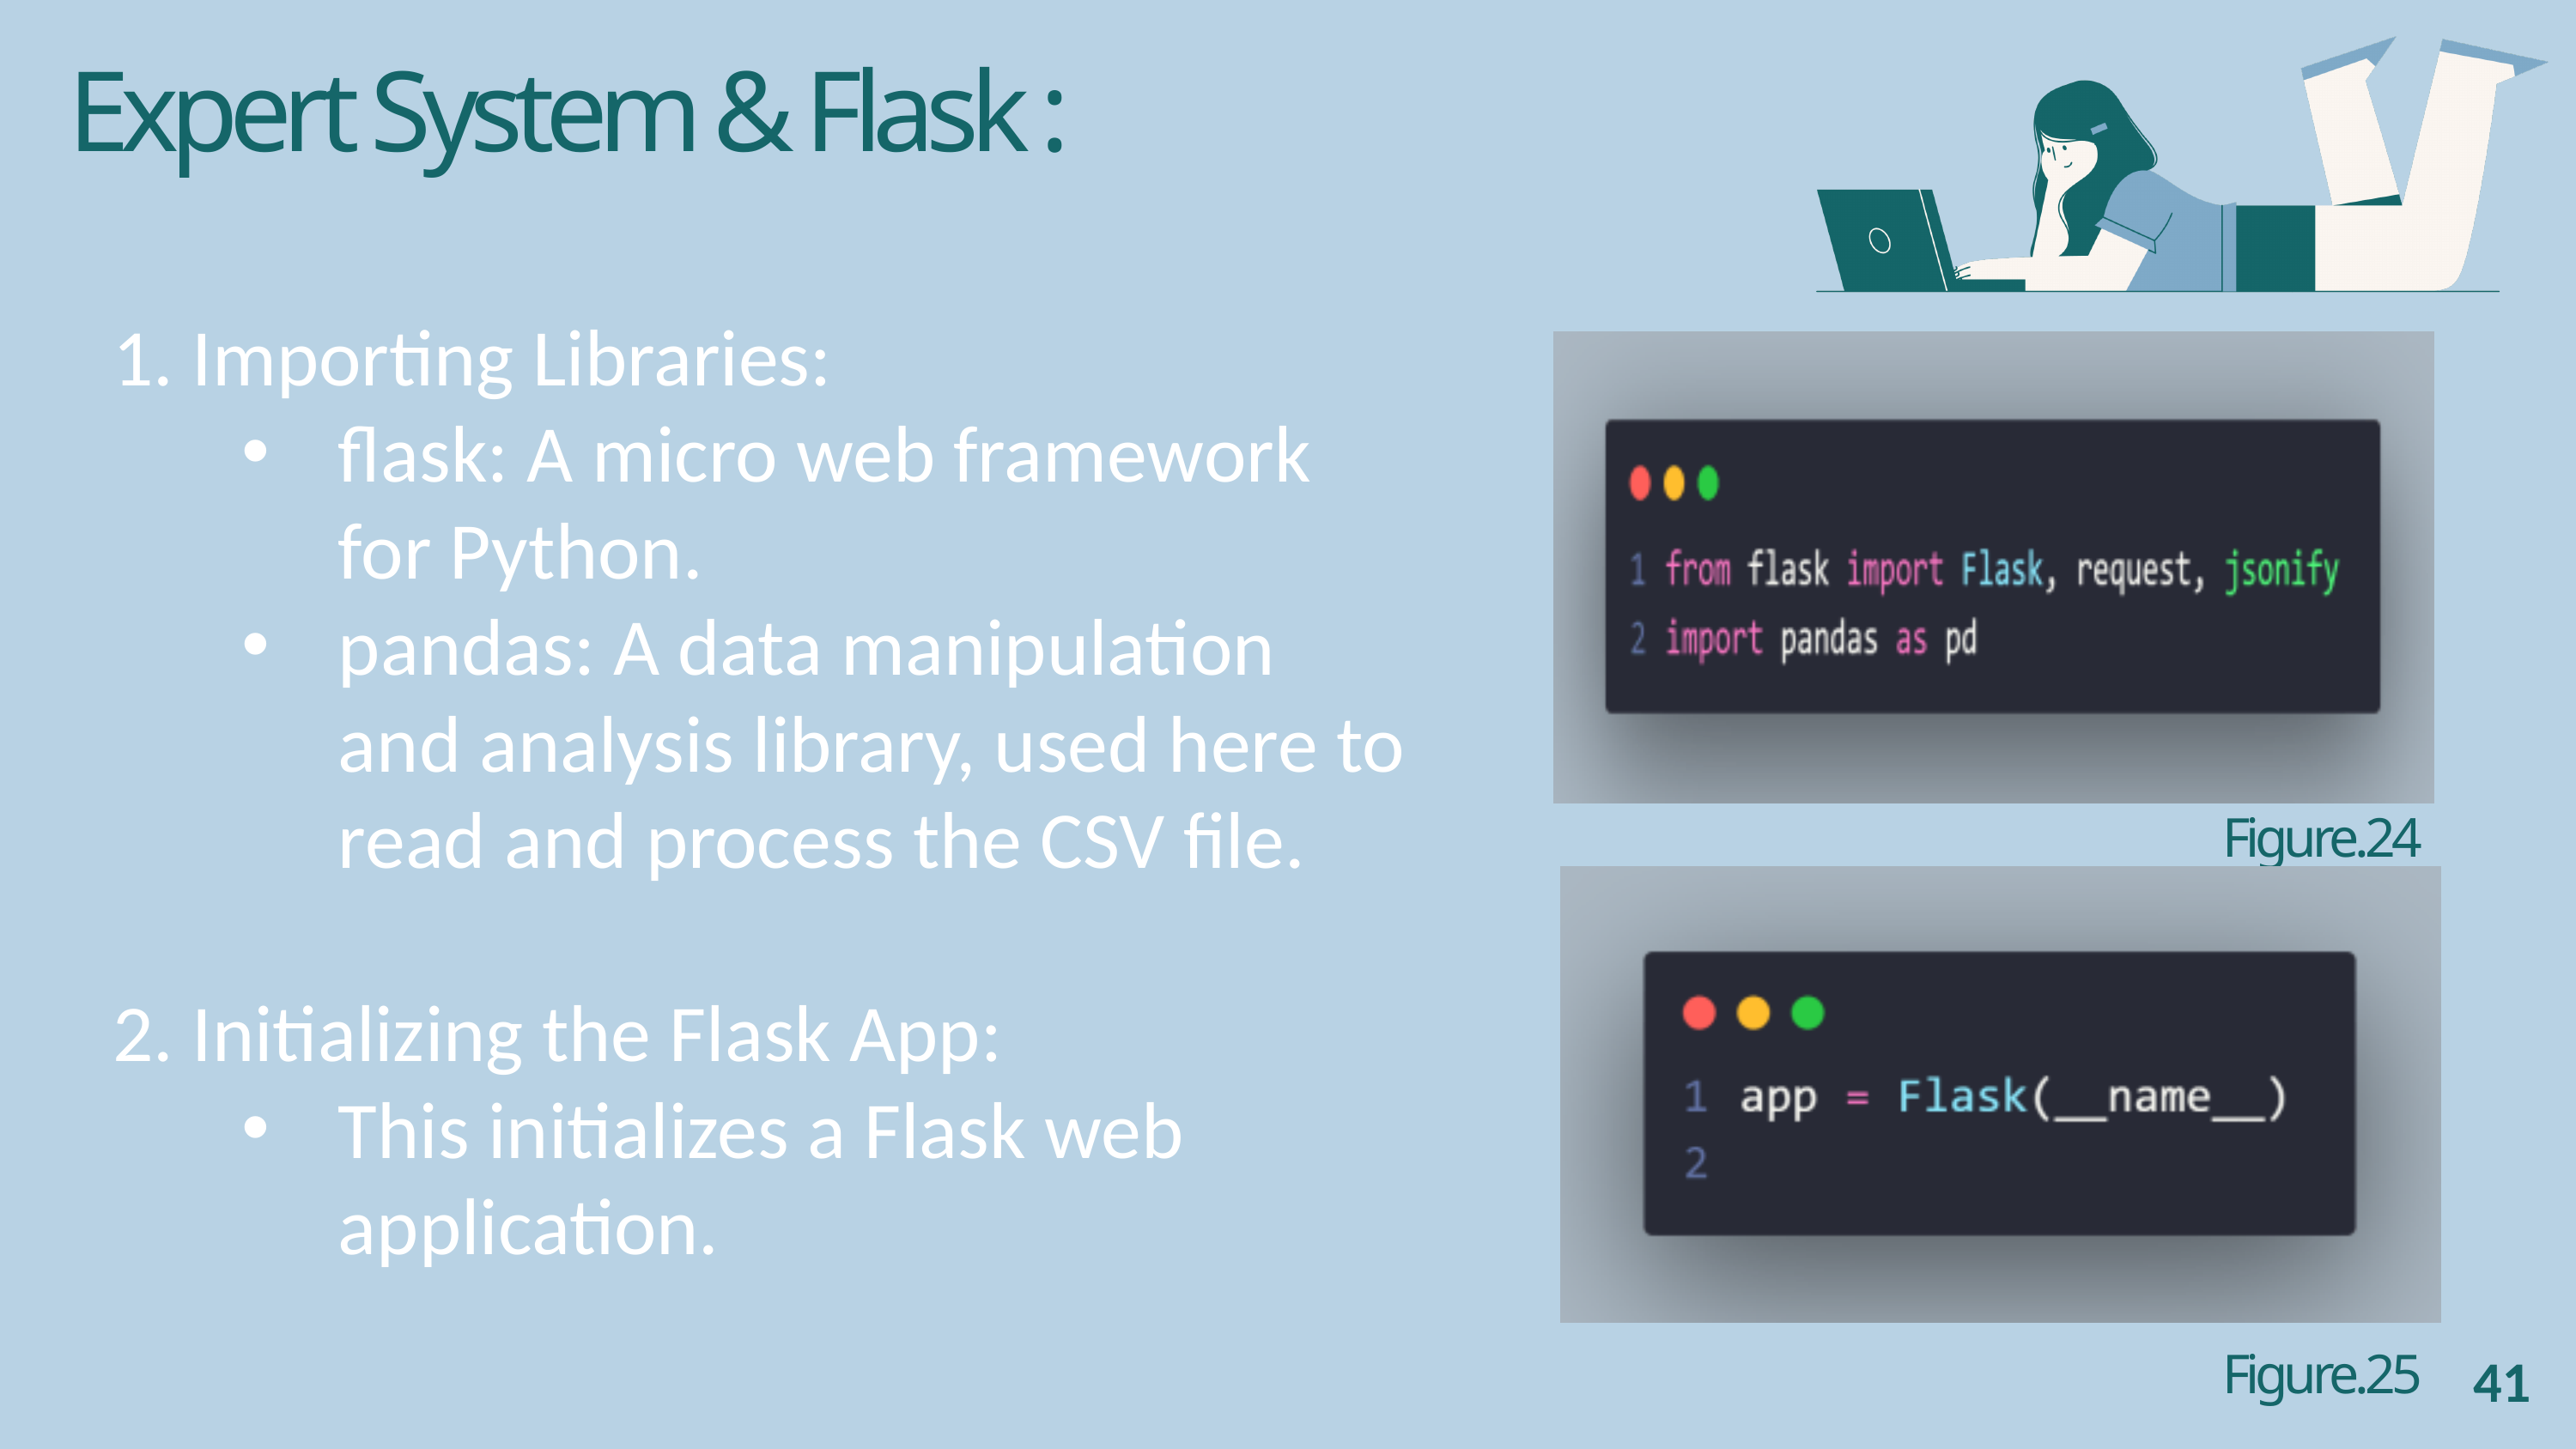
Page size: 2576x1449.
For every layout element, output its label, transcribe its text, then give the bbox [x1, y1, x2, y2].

text_box Expert System & Flask : [44, 18, 1115, 173]
text_box Figure.24 [2210, 811, 2434, 865]
text_box 1. Importing Libraries: flask: A micro web framework for Python. pandas: A data manipulation and analysis library, used here to read and process the CSV file. 2. Initializing the Flask App: This initializes a Flask web application. [100, 299, 1421, 1277]
text_box [1815, 36, 2549, 304]
text_box Figure.25 [2190, 1330, 2426, 1410]
picture [1553, 331, 2435, 804]
slide_number 41 [2426, 1325, 2544, 1434]
picture [1560, 866, 2442, 1323]
